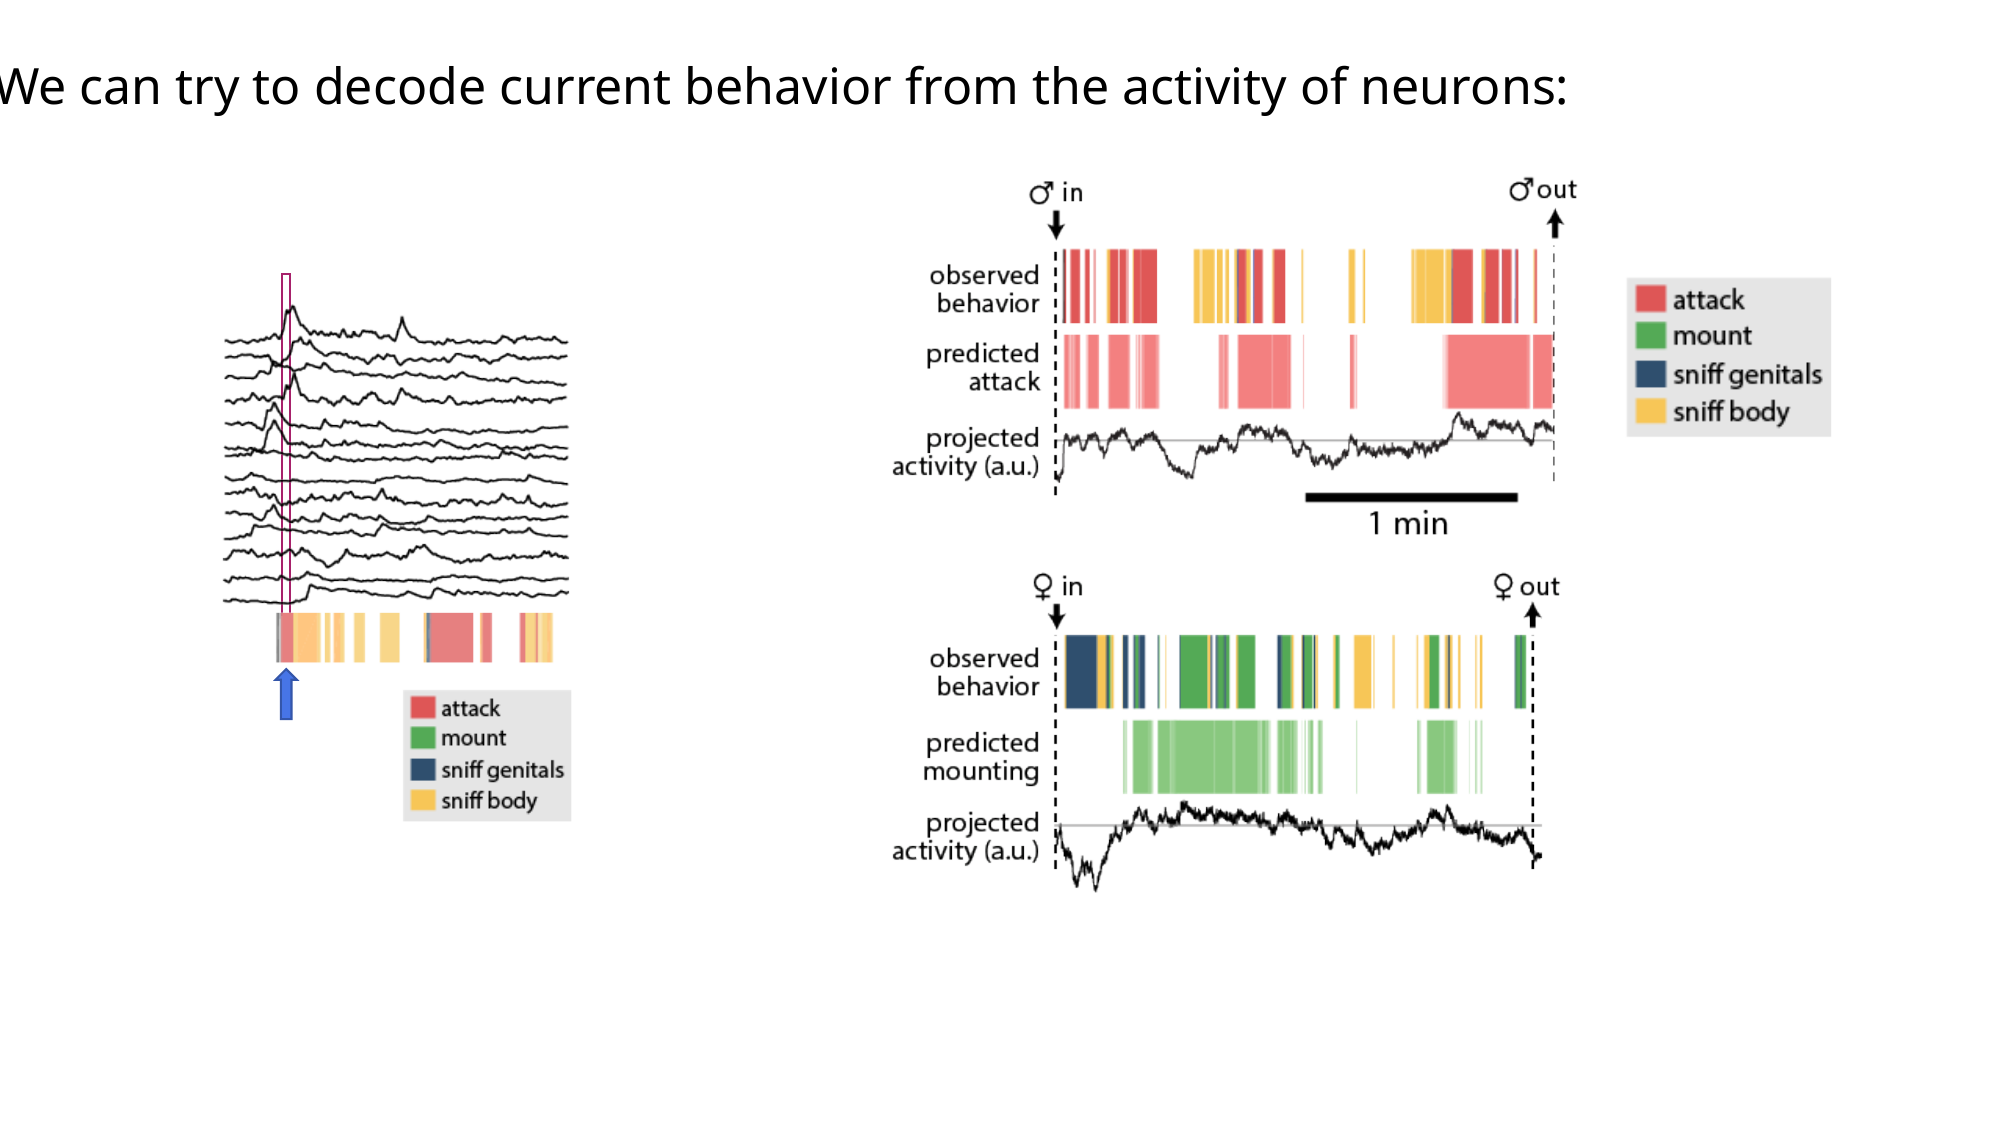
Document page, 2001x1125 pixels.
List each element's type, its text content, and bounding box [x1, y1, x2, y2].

text_box We can try to decode current behavior from the activity of neurons: [0, 46, 1586, 122]
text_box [275, 273, 297, 295]
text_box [879, 158, 1860, 918]
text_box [212, 295, 596, 838]
